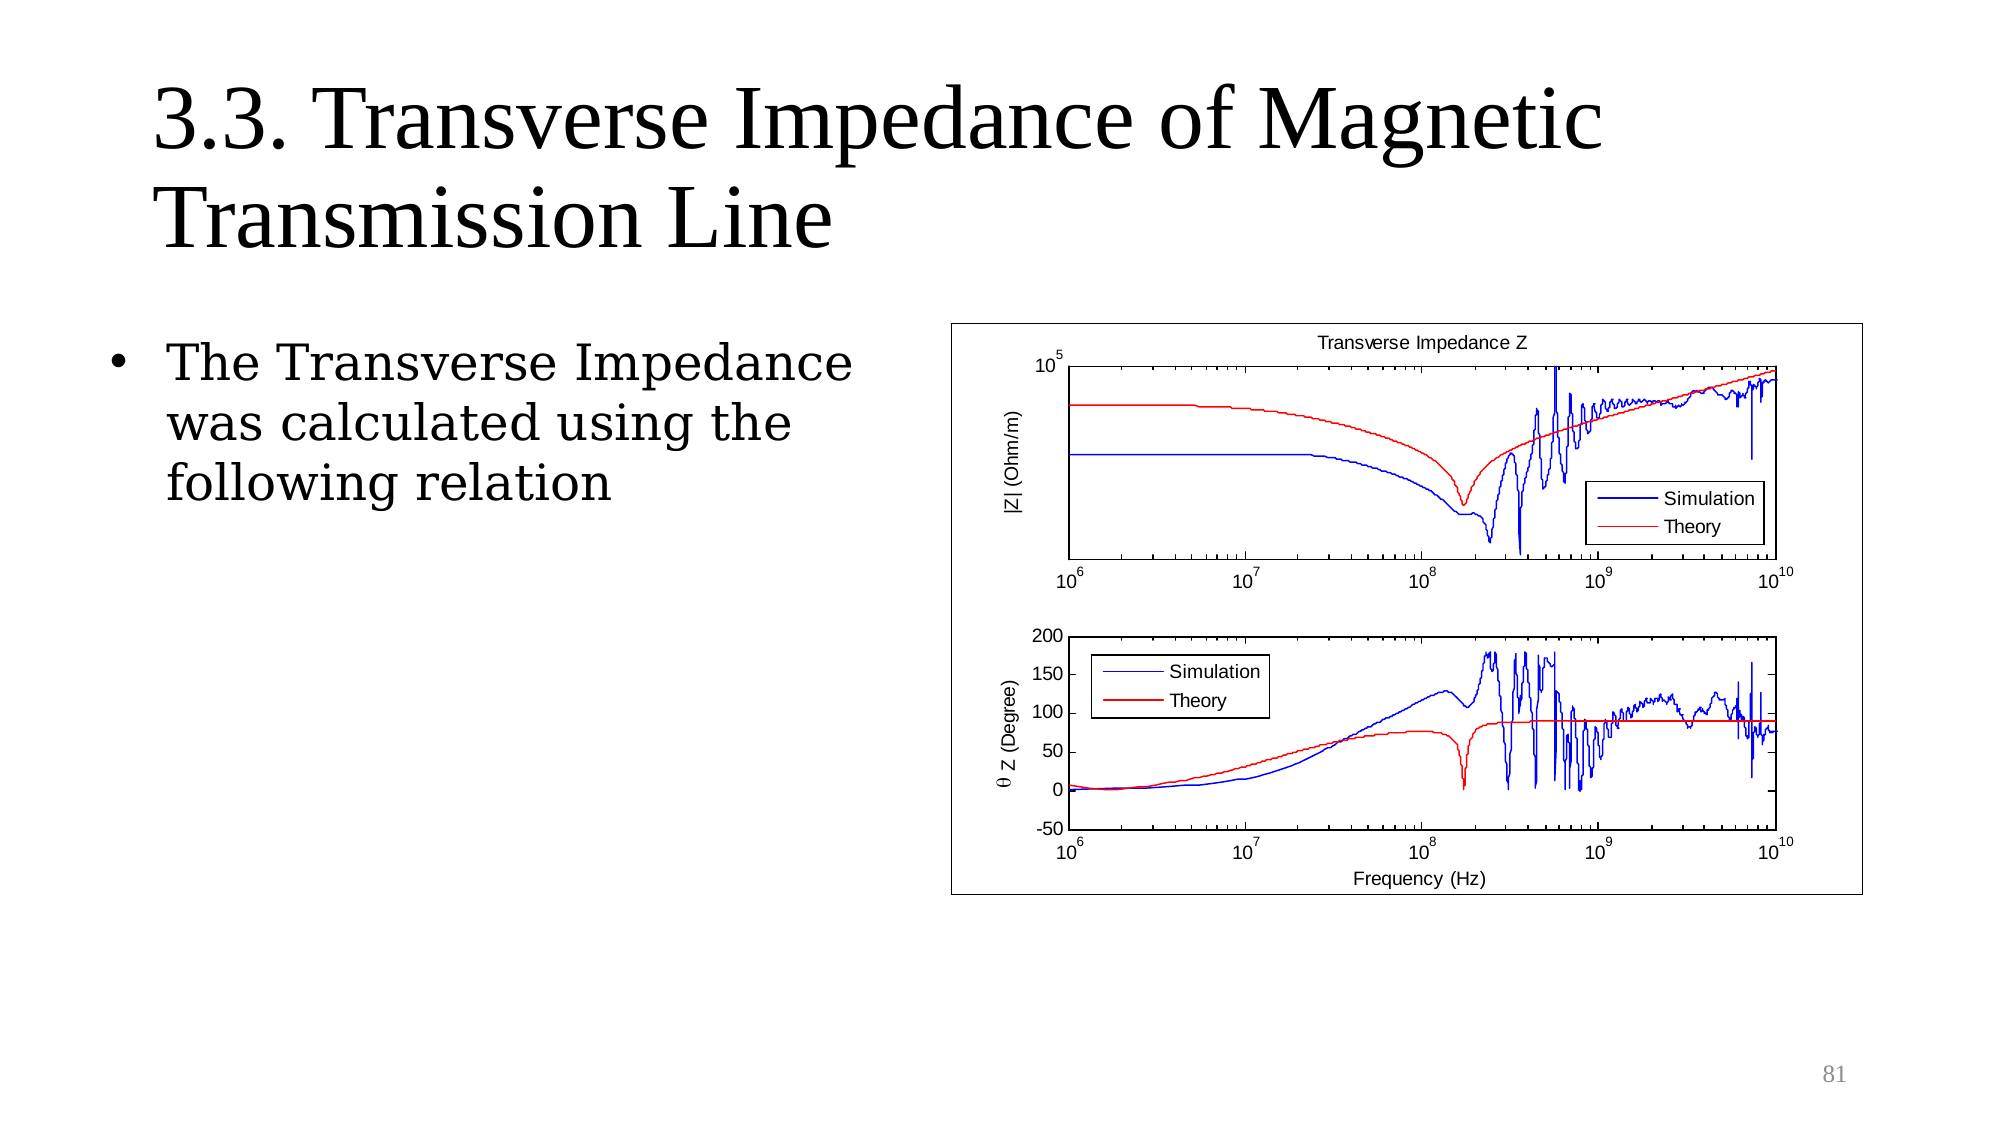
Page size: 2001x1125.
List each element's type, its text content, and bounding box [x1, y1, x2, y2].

title 3.3. Transverse Impedance of Magnetic Transmission Line [137, 59, 1863, 278]
picture [951, 322, 1863, 895]
slide_number 81 [1412, 1042, 1863, 1103]
